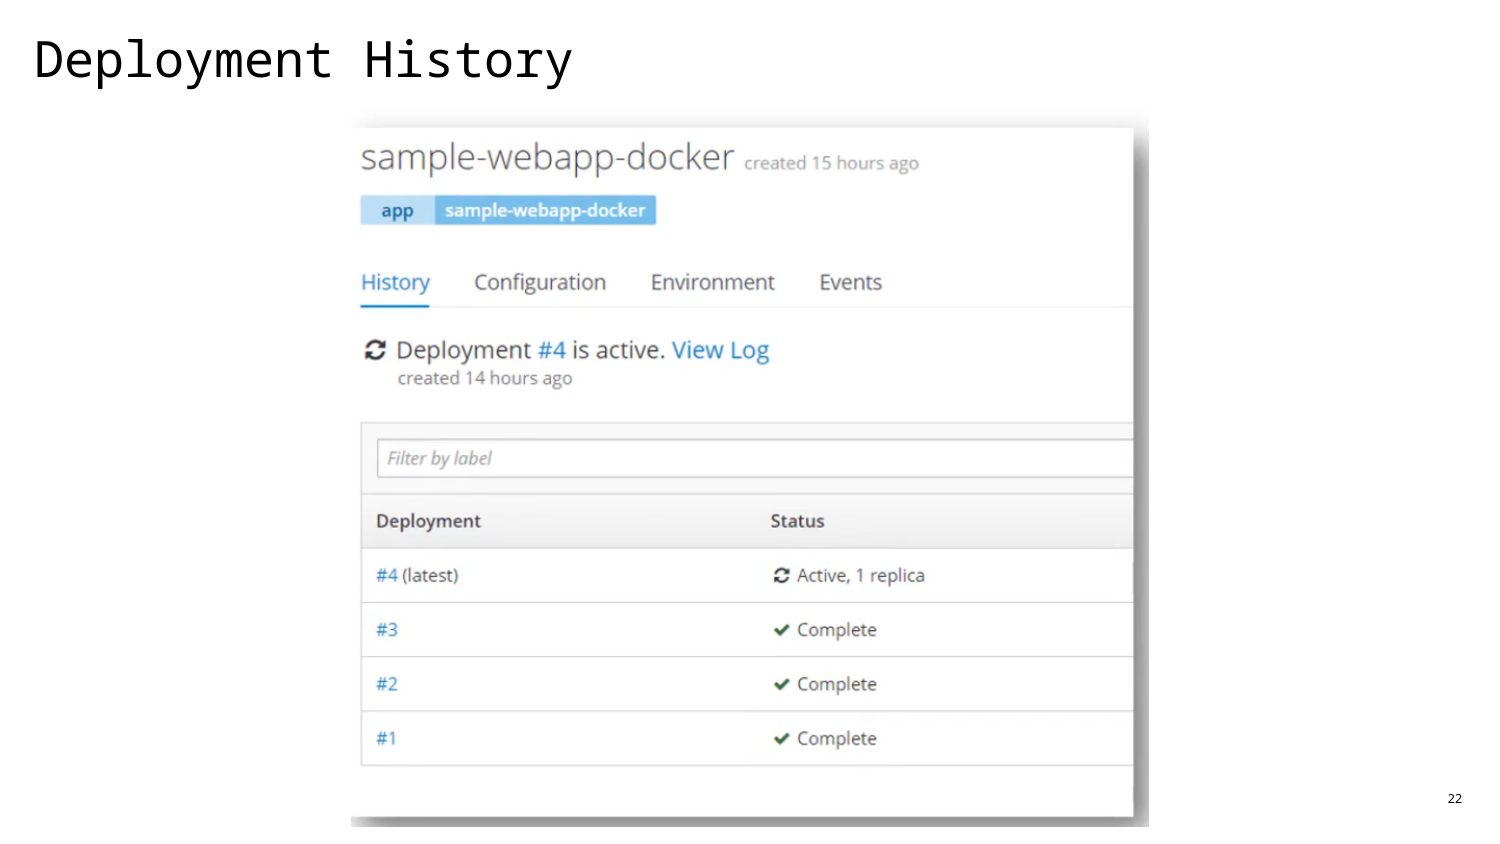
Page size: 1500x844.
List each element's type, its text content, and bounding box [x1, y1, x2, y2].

slide_number 22 [1162, 785, 1463, 813]
picture [350, 105, 1150, 828]
title Deployment History [34, 28, 714, 161]
